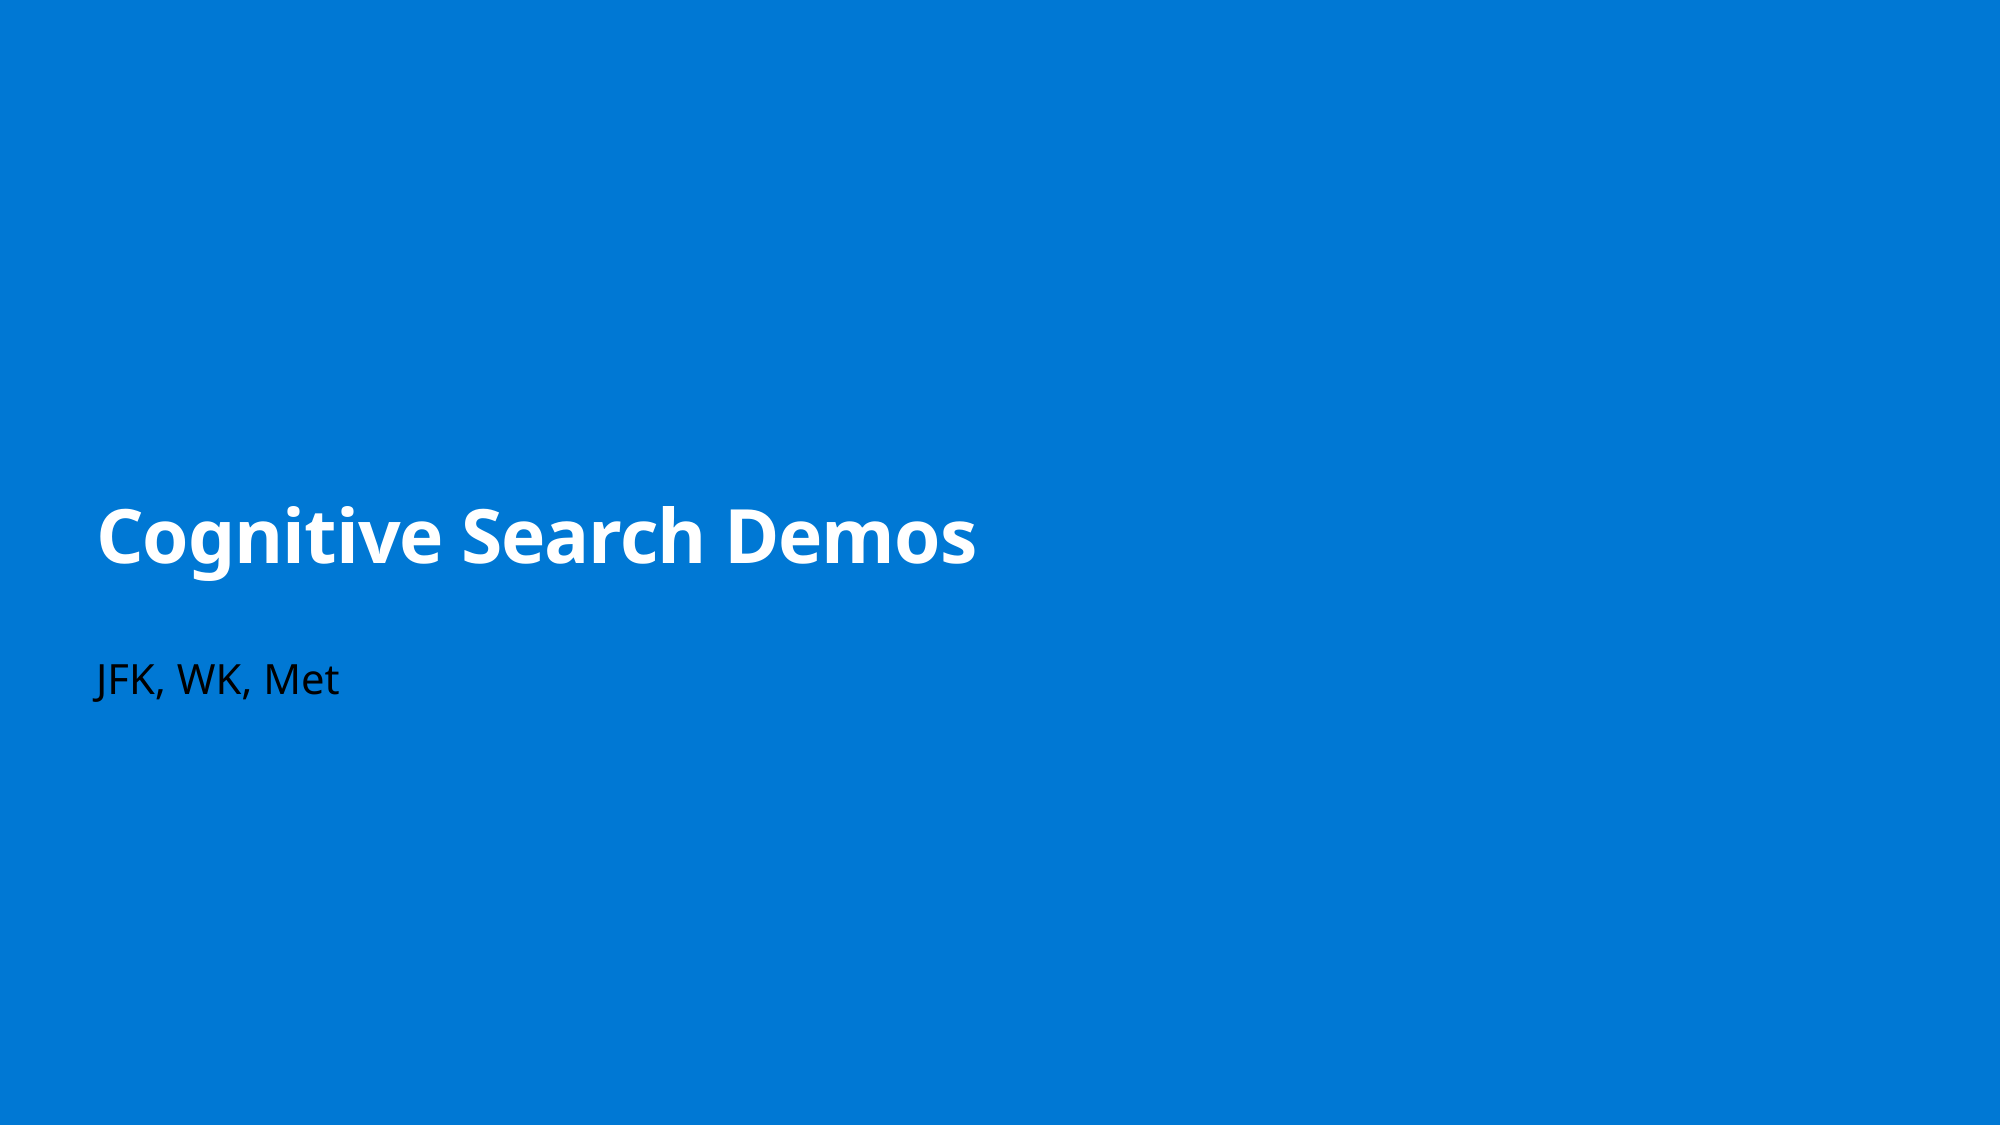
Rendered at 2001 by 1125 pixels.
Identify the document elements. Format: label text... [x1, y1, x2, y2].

title Cognitive Search Demos [96, 497, 1596, 580]
list JFK, WK, Met [96, 652, 1596, 703]
